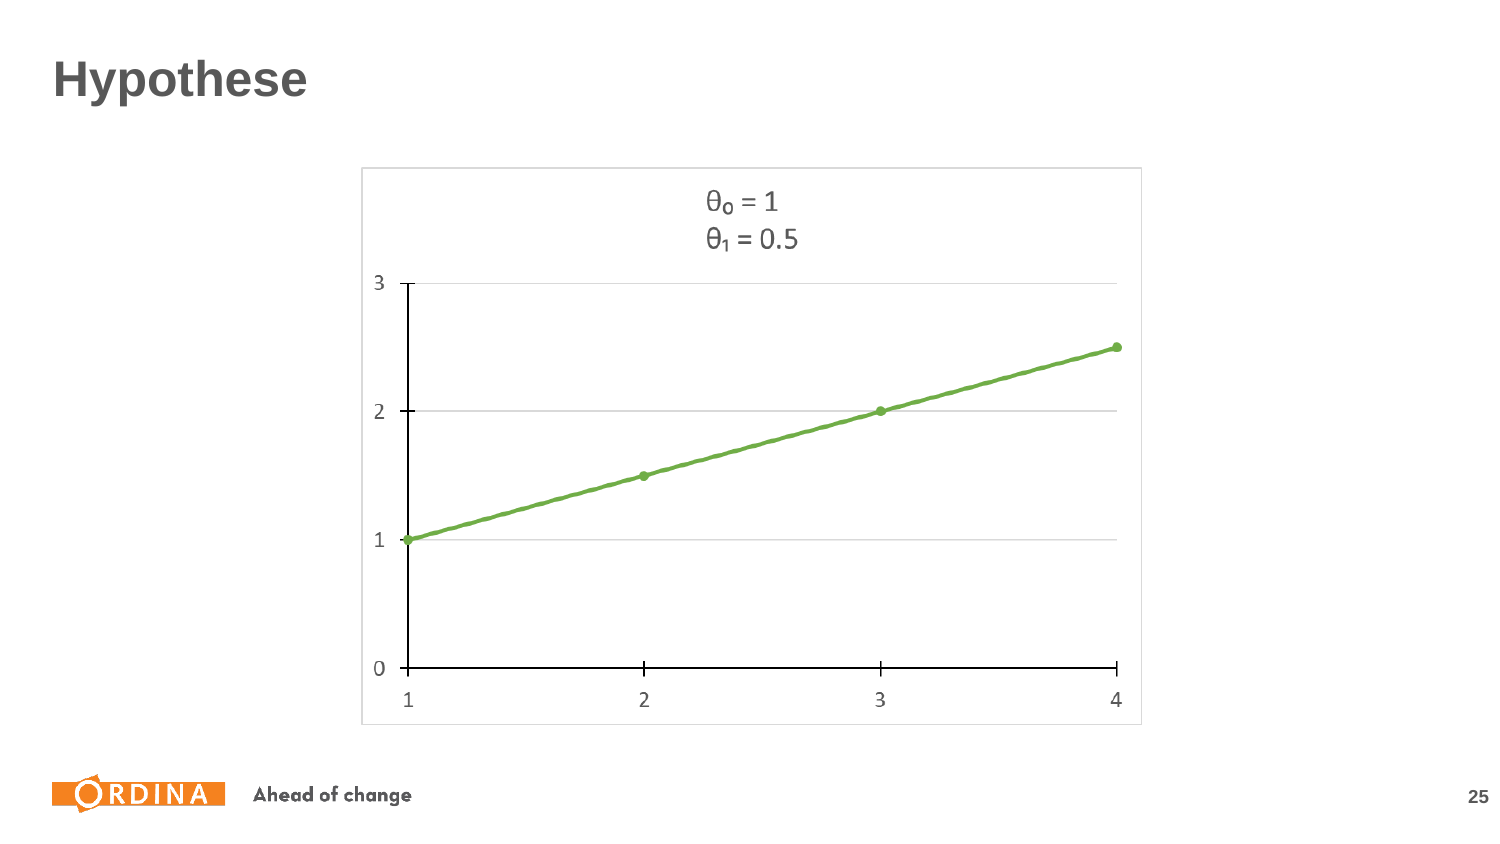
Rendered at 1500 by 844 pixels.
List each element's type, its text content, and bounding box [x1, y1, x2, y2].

picture [52, 774, 412, 813]
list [360, 167, 1142, 725]
title Hypothese [52, 46, 1450, 119]
